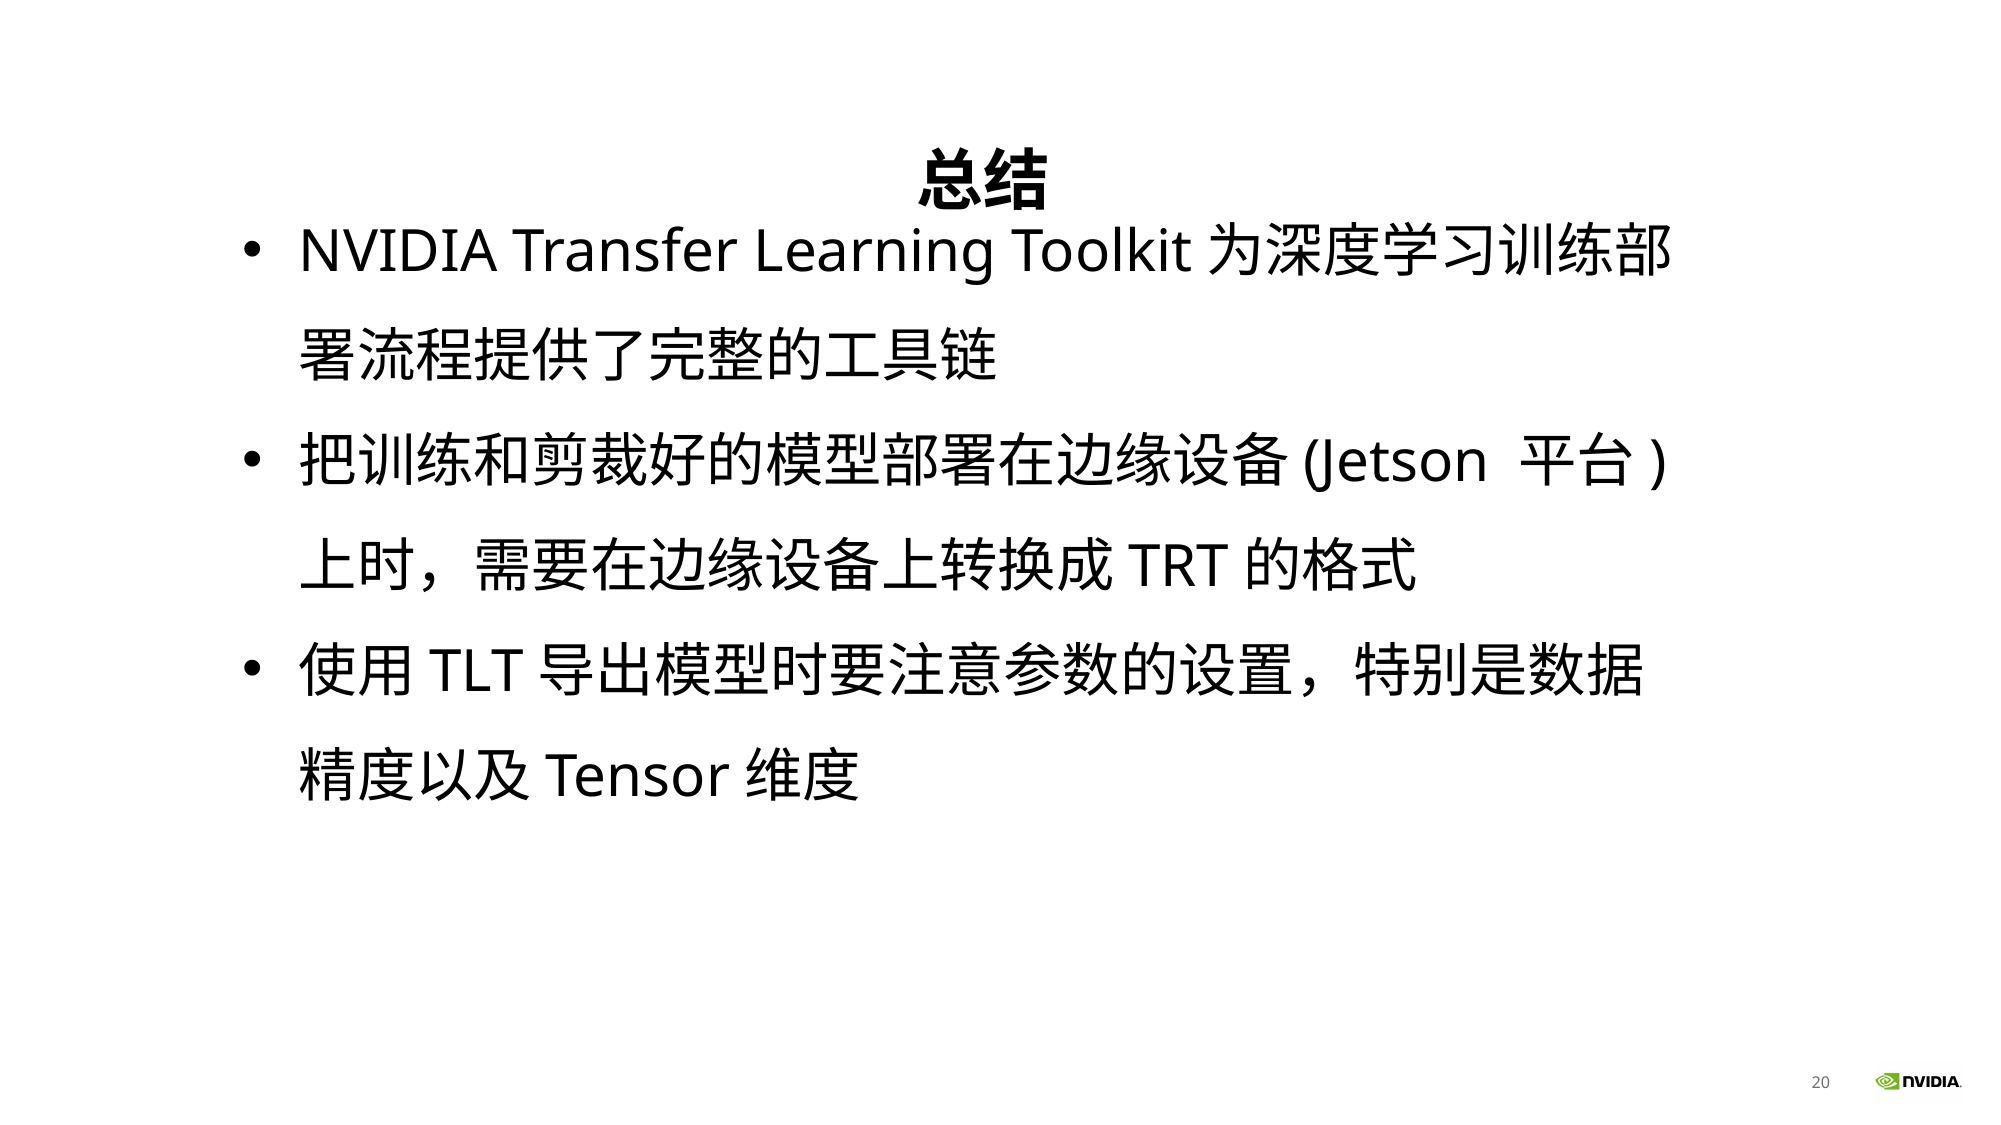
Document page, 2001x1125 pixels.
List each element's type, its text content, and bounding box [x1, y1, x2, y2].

title 总结 [151, 117, 1817, 227]
text_box NVIDIA Transfer Learning Toolkit为深度学习训练部署流程提供了完整的工具链 把训练和剪裁好的模型部署在边缘设备(Jetson 平台)上时，需要在边缘设备上转换成TRT的格式 使用TLT导出模型时要注意参数的设置，特别是数据精度以及Tensor维度 [226, 169, 1697, 817]
picture [1875, 1059, 1962, 1104]
